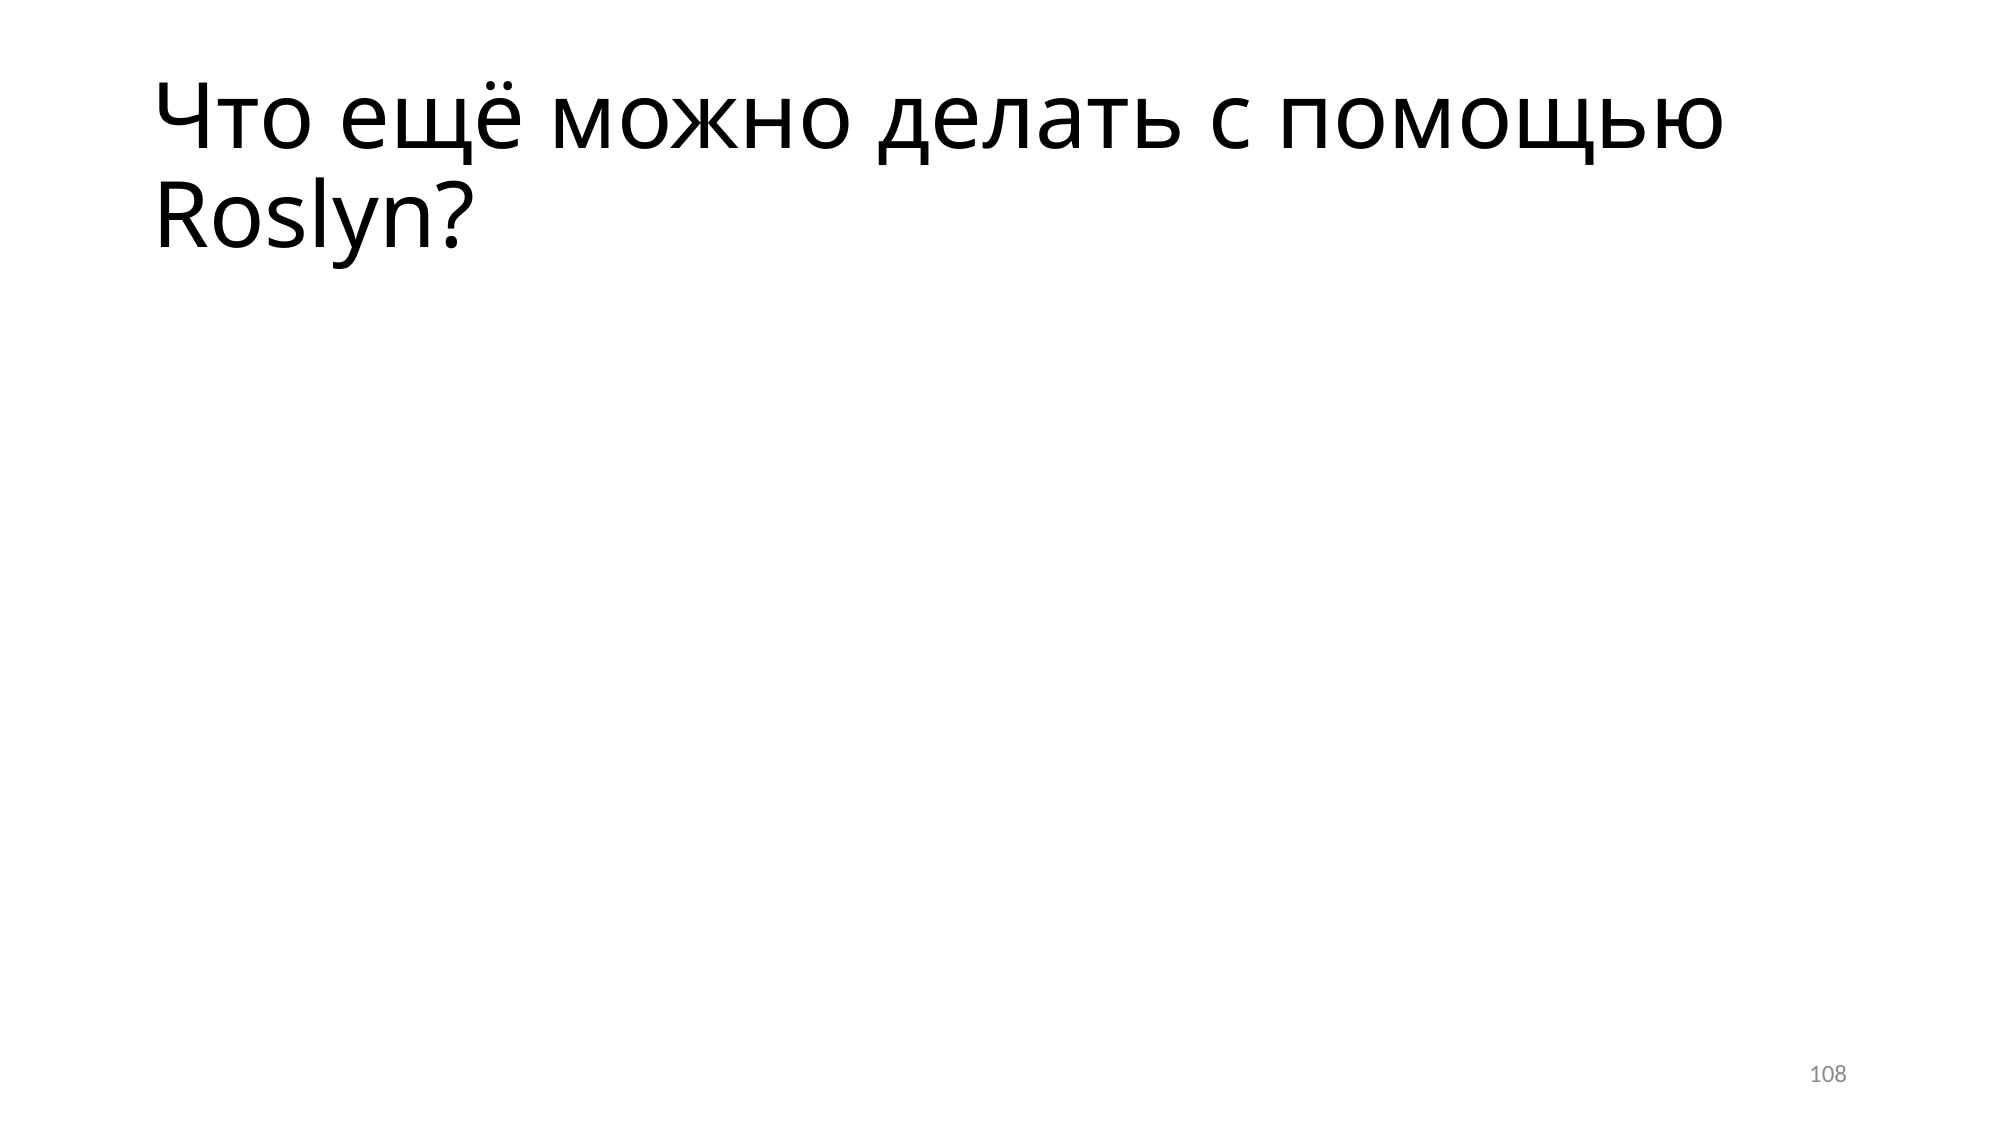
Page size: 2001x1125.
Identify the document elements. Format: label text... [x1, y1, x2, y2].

title Что ещё можно делать с помощью Roslyn? [137, 59, 1863, 278]
slide_number 108 [1412, 1042, 1863, 1103]
